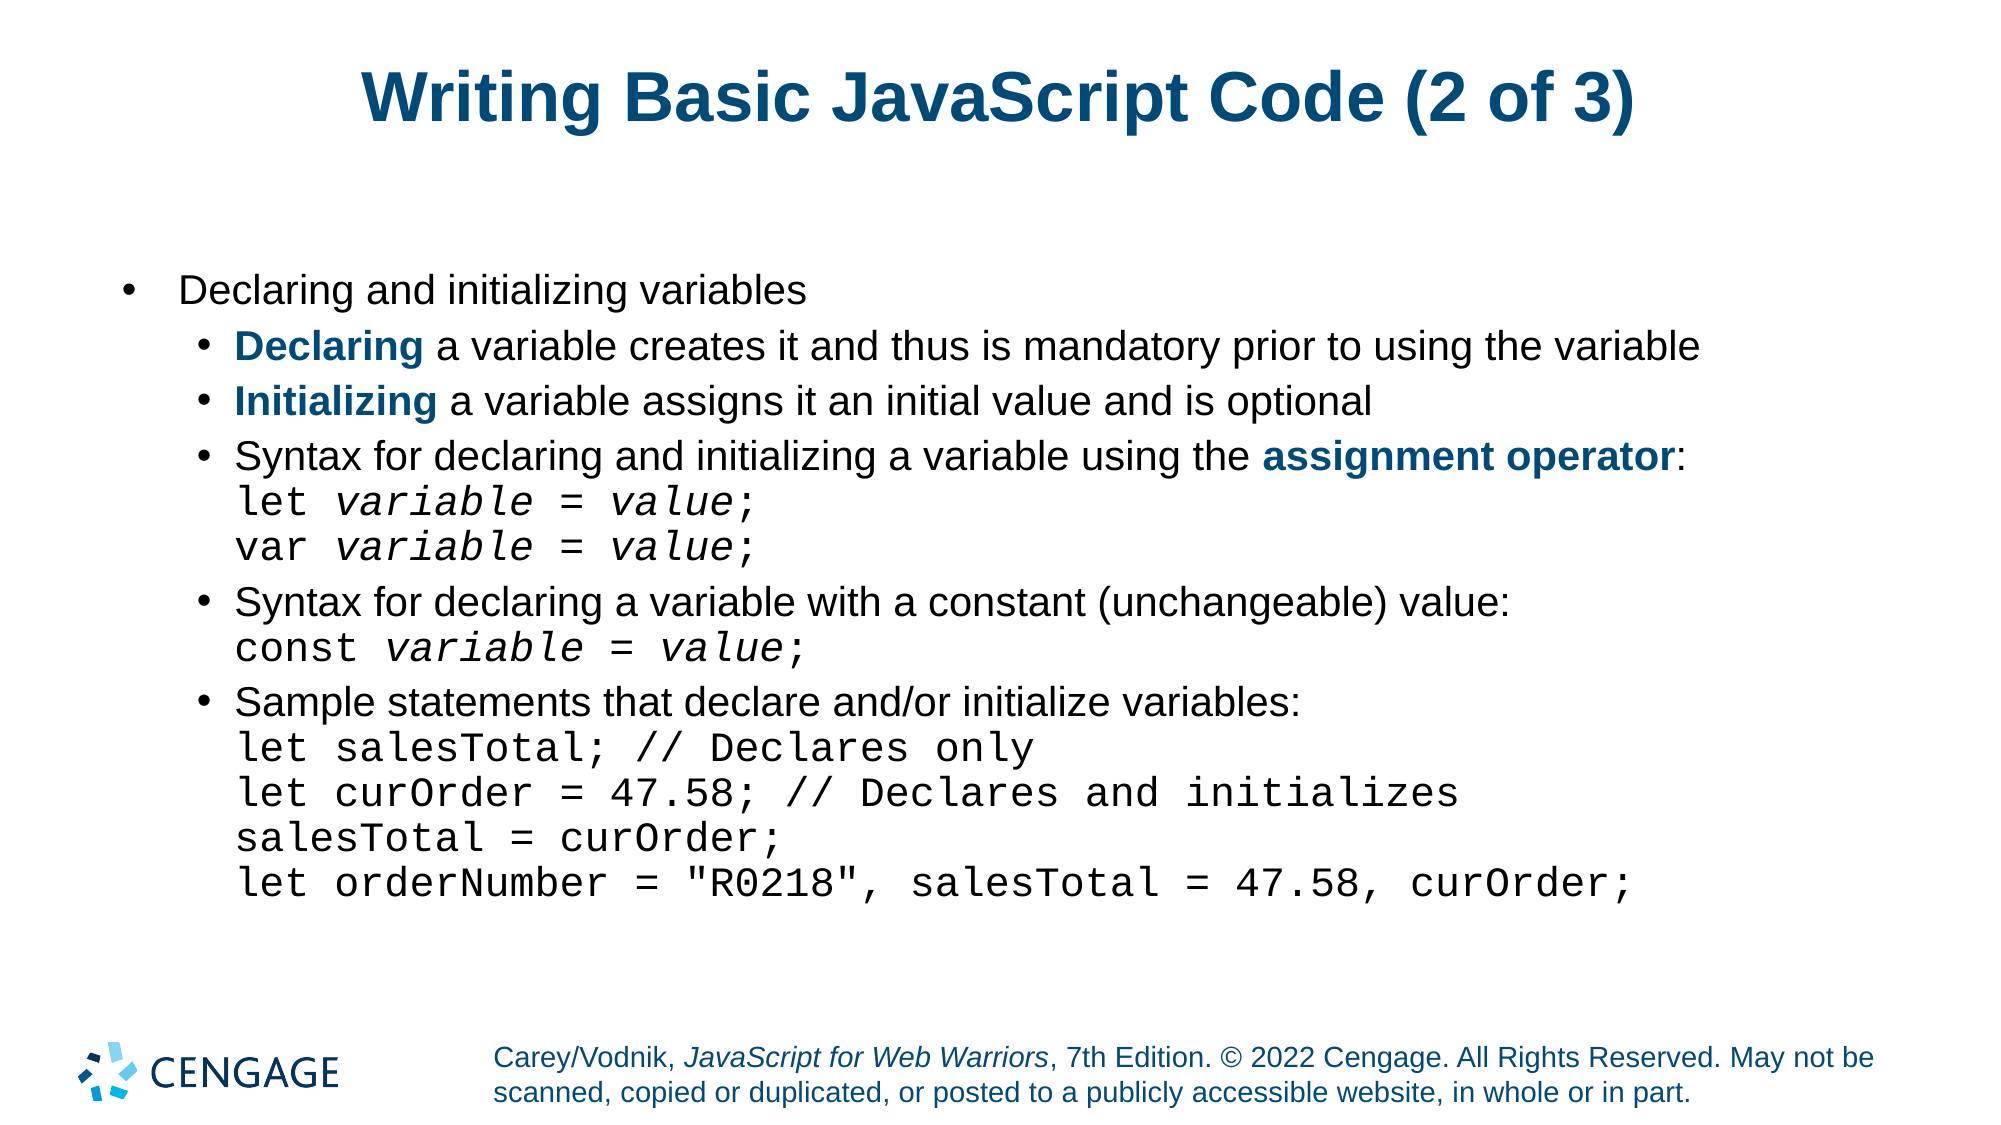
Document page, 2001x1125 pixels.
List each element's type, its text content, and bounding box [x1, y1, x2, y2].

title Writing Basic JavaScript Code (2 of 3) [137, 59, 1863, 171]
picture [78, 1042, 338, 1101]
list Declaring and initializing variables Declaring a variable creates it and thus is mandatory prior to using the variable Initializing a variable assigns it an initial value and is optional Syntax for declaring and initializing a variable using the assignment operator: let variable = value; var variable = value; Syntax for declaring a variable with a constant (unchangeable) value: const variable = value; Sample statements that declare and/or initialize variables: let salesTotal; // Declares only let curOrder = 47.58; // Declares and initializes salesTotal = curOrder; let orderNumber = "R0218", salesTotal = 47.58, curOrder; [121, 268, 1880, 990]
